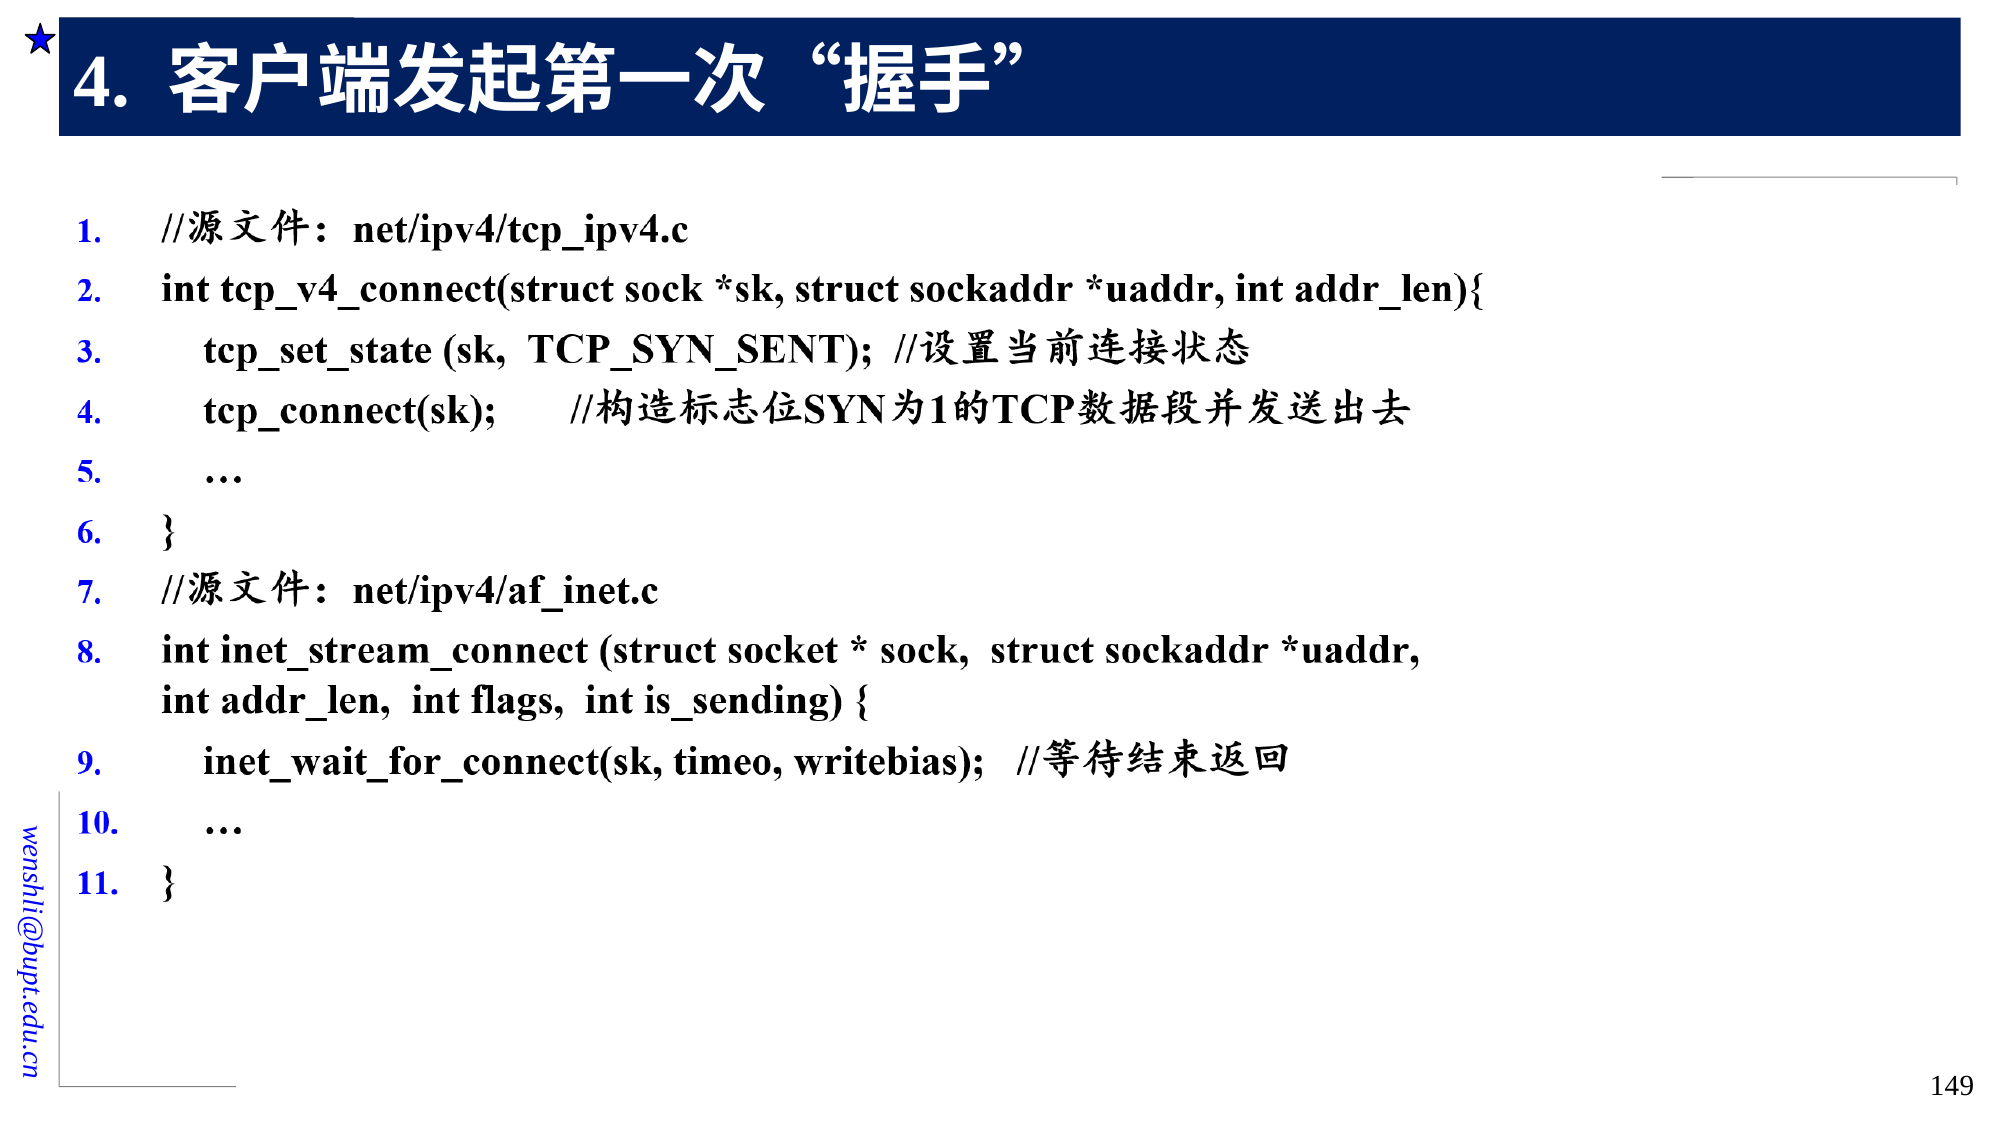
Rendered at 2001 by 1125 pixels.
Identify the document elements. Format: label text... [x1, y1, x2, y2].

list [64, 185, 1961, 920]
slide_number 149 [1822, 1058, 1990, 1113]
title 4. 客户端发起第一次“握手” [58, 17, 1961, 137]
